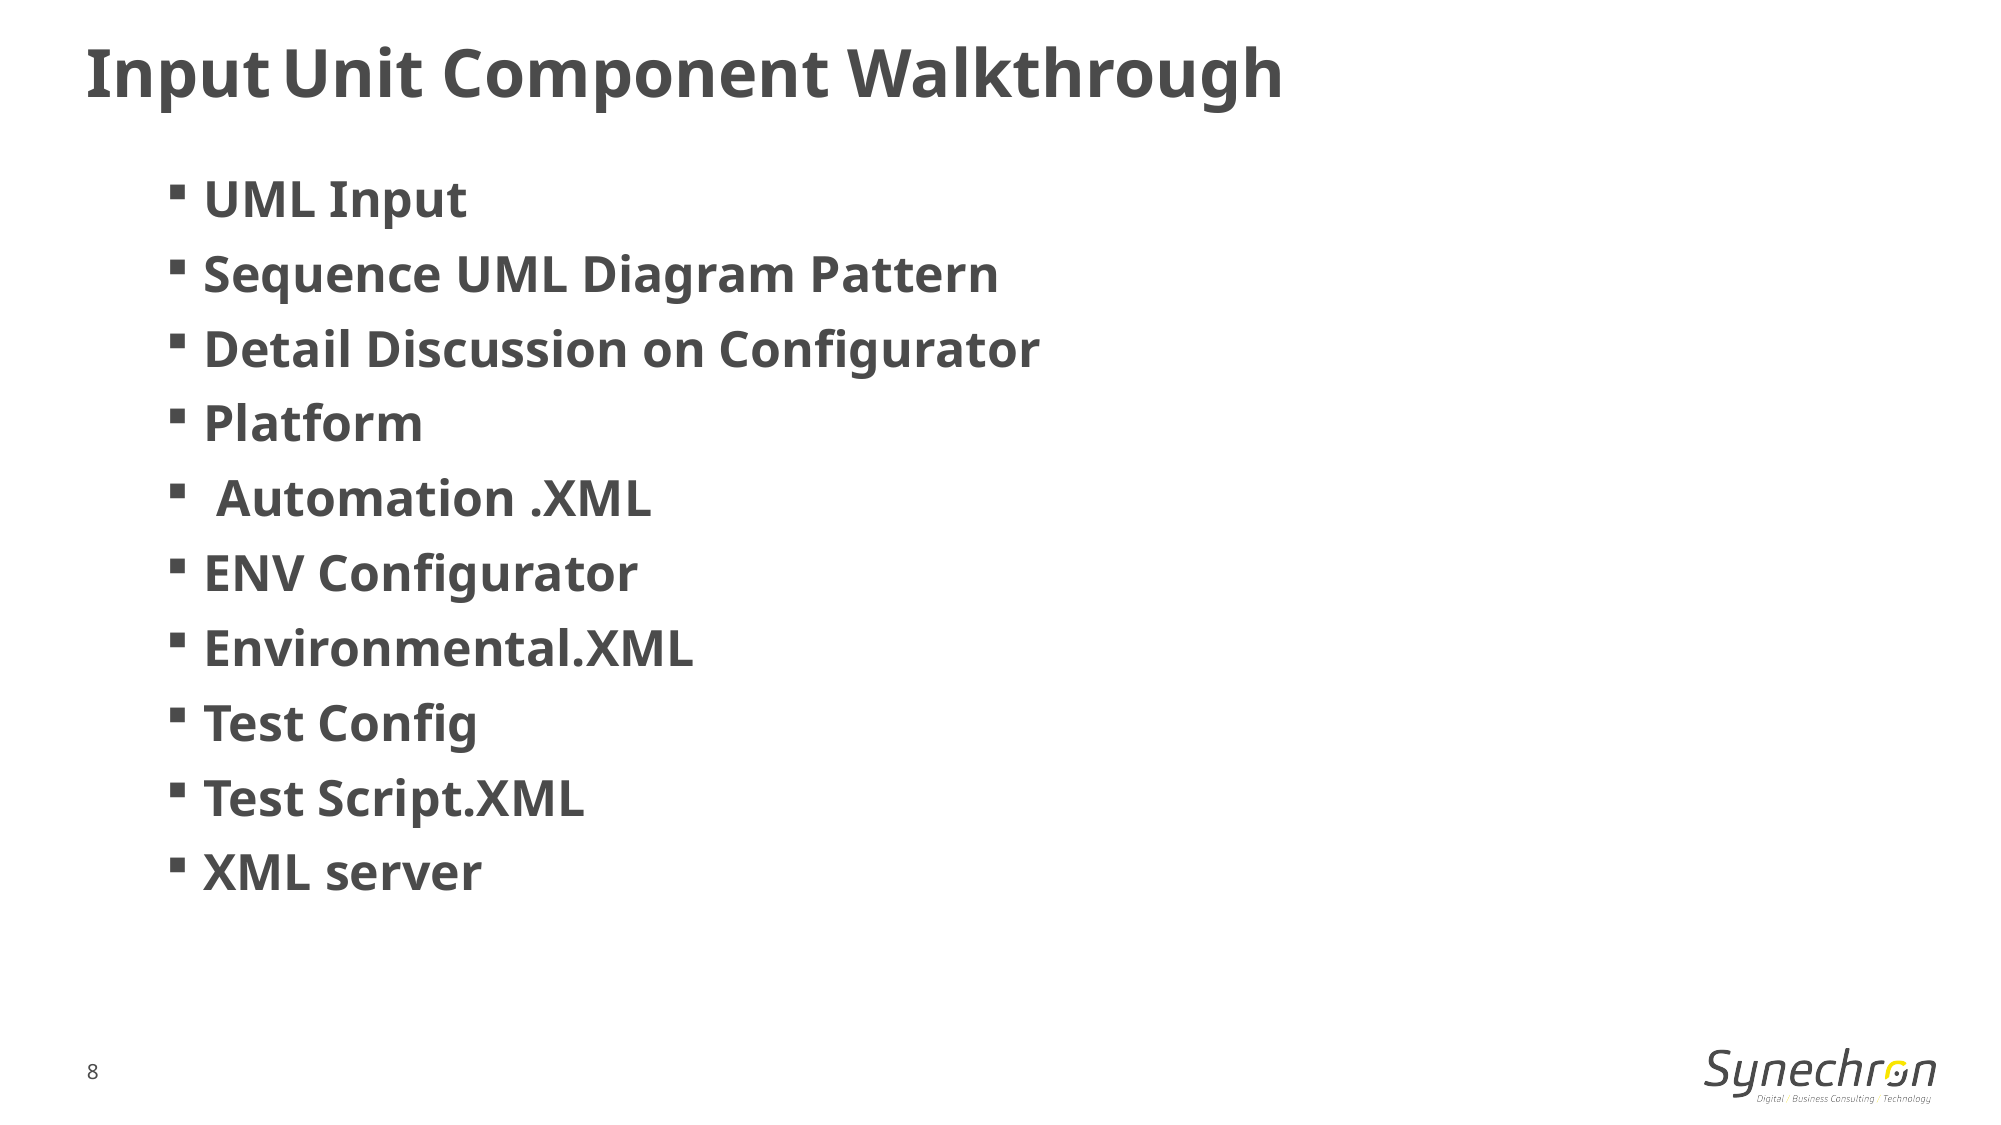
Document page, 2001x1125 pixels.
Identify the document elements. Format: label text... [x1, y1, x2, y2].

list Input Unit Component Walkthrough [86, 32, 1532, 102]
picture [1704, 1048, 1936, 1104]
slide_number 8 [86, 1042, 151, 1103]
list UML Input Sequence UML Diagram Pattern Detail Discussion on Configurator Platform Automation .XML ENV Configurator Environmental.XML Test Config Test Script.XML XML server [151, 166, 1823, 1005]
